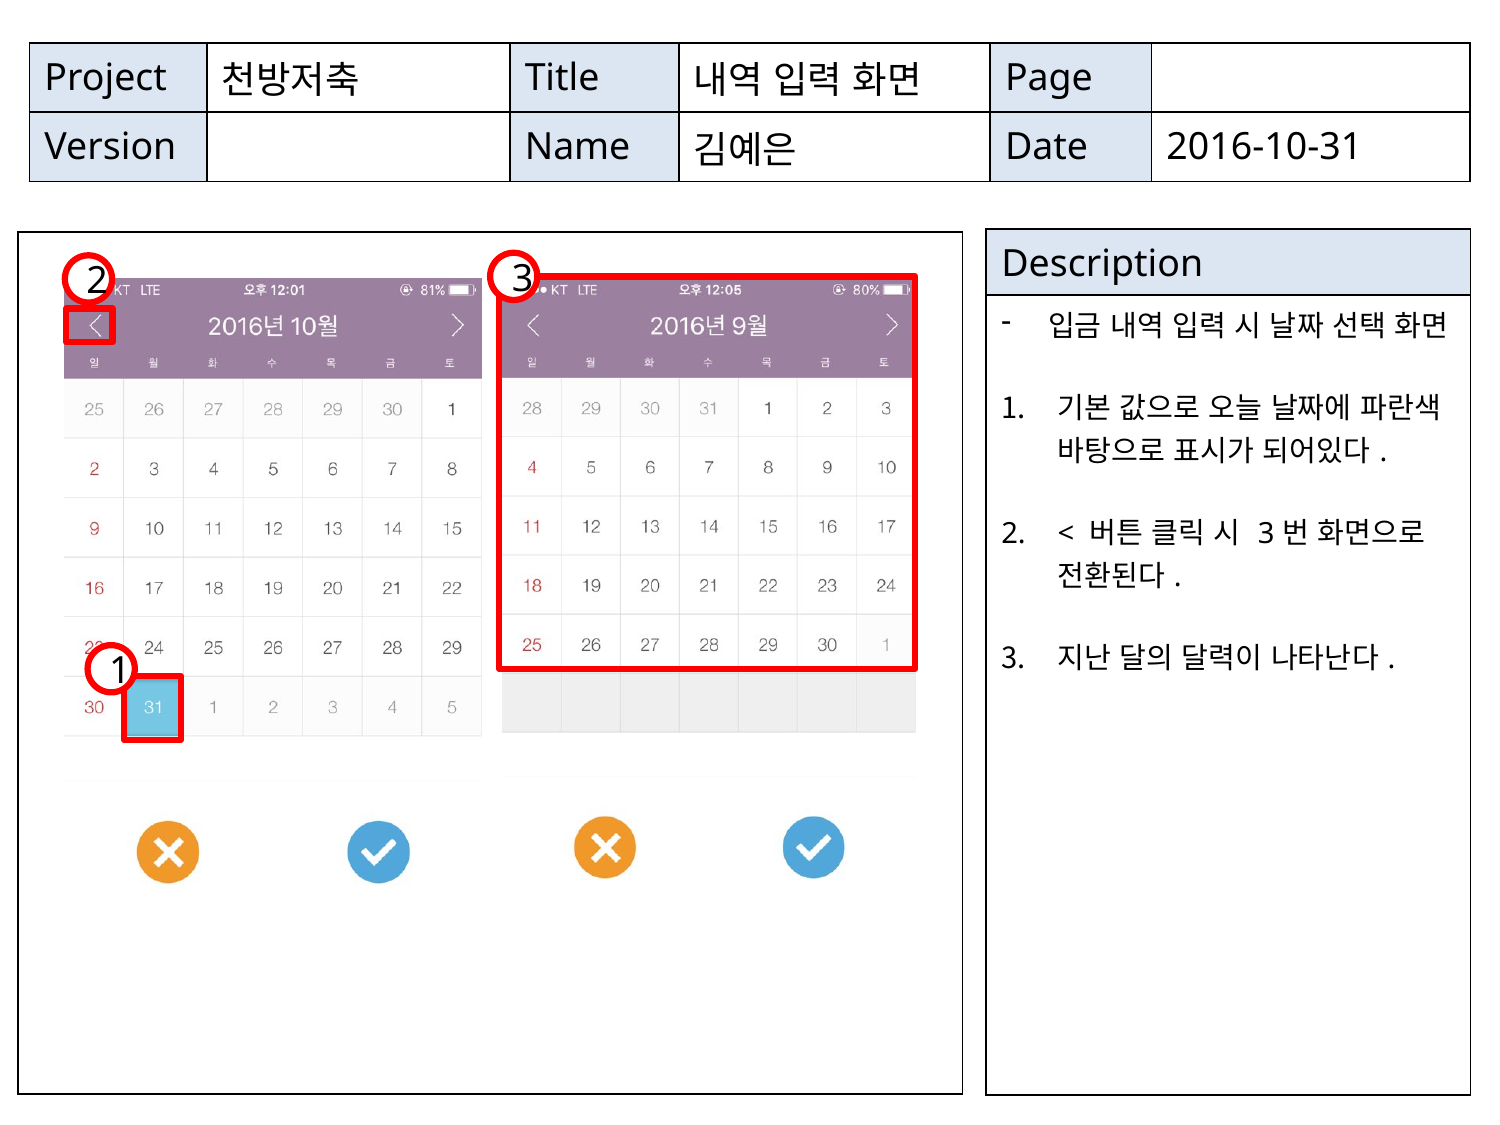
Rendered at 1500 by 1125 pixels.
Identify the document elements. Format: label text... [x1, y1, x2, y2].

picture [64, 278, 482, 1021]
text_box 3 [488, 250, 540, 296]
table_header [1152, 44, 1469, 111]
table_cell Name [511, 113, 678, 181]
table_cell 2016-10-31 [1152, 113, 1469, 181]
text_box [540, 274, 917, 278]
table_header Project [30, 44, 206, 111]
table_header 천방저축 [208, 44, 509, 111]
table_cell [208, 113, 509, 181]
table_cell 입금 내역 입력 시 날짜 선택 화면 기본 값으로 오늘 날짜에 파란색 바탕으로 표시가 되어있다. < 버튼 클릭 시 3번 화면으로 전환된다. 지난 달의 달력이 나타난다. [987, 296, 1470, 1094]
text_box 2 [62, 253, 115, 279]
table_header [19, 233, 962, 1093]
table_header 내역 입력 화면 [680, 44, 989, 111]
table_header Title [511, 44, 678, 111]
table_cell 김예은 [680, 113, 989, 181]
table_header Description [987, 230, 1470, 294]
table_header Page [991, 44, 1151, 111]
table_cell Date [991, 113, 1151, 181]
picture [502, 278, 916, 1015]
table_cell Version [30, 113, 206, 181]
